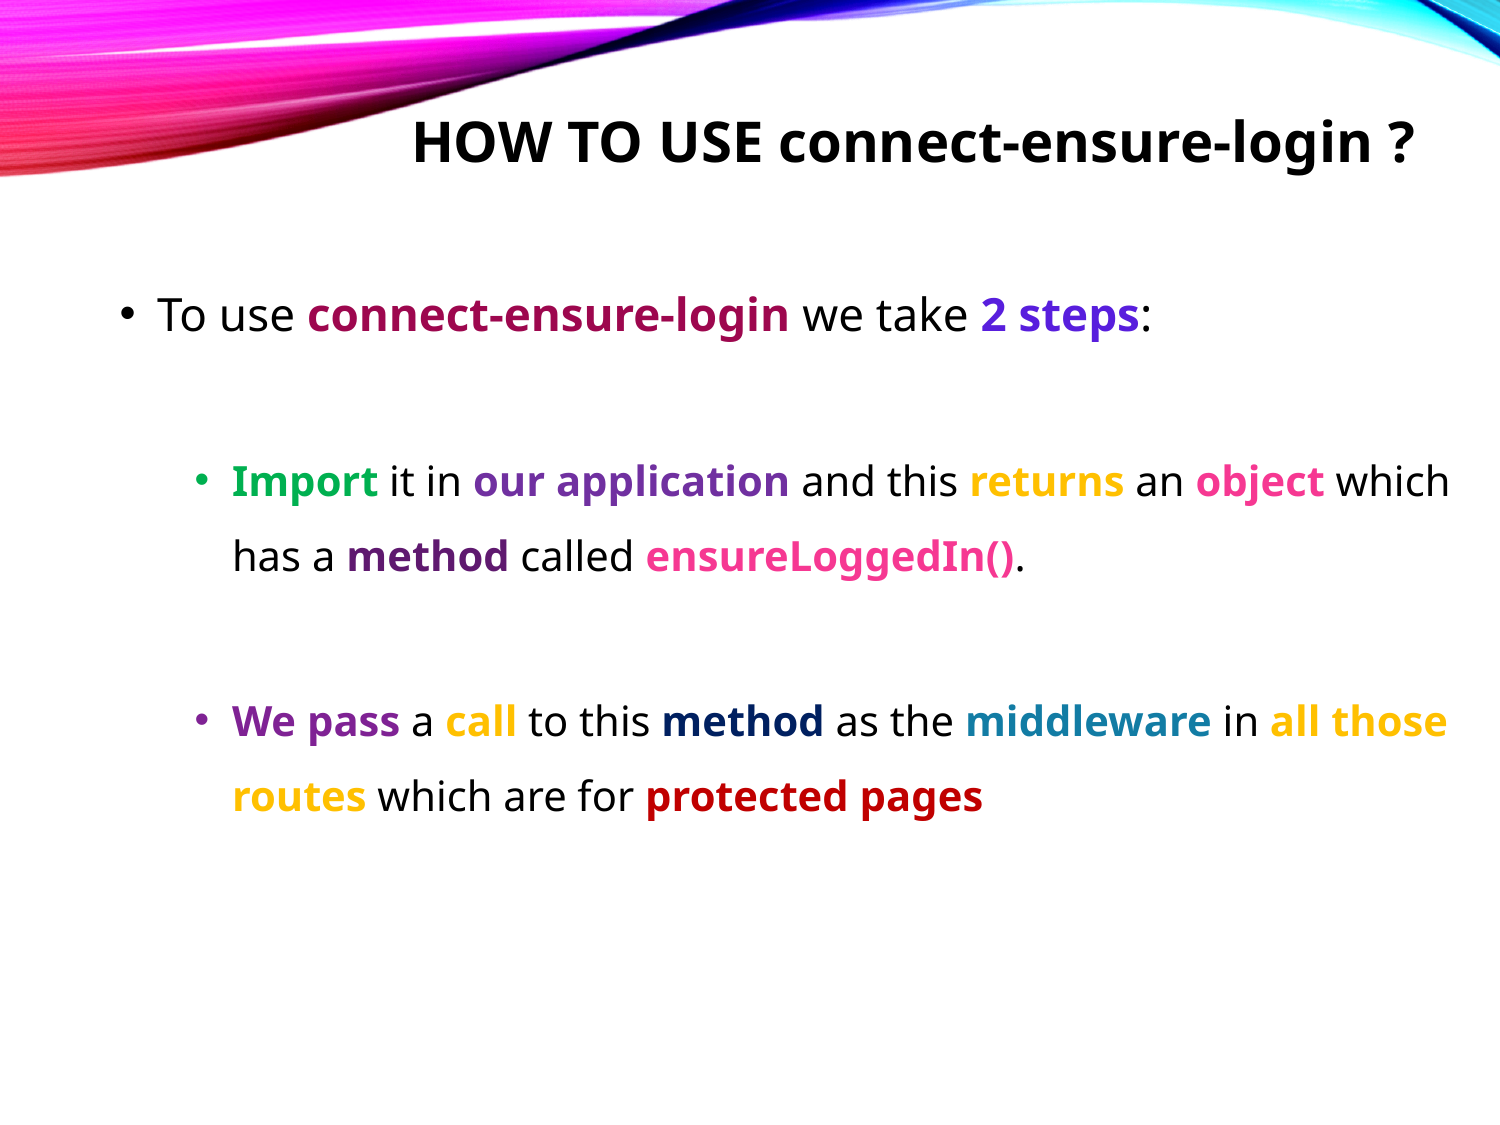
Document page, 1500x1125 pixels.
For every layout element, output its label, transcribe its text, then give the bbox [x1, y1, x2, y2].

title HOW TO USE connect-ensure-login ? [383, 38, 1431, 250]
list To use connect-ensure-login we take 2 steps: Import it in our application and this returns an object which has a method called ensureLoggedIn(). We pass a call to this method as the middleware in all those routes which are for protected pages [29, 250, 1475, 1111]
picture [0, 0, 1500, 178]
